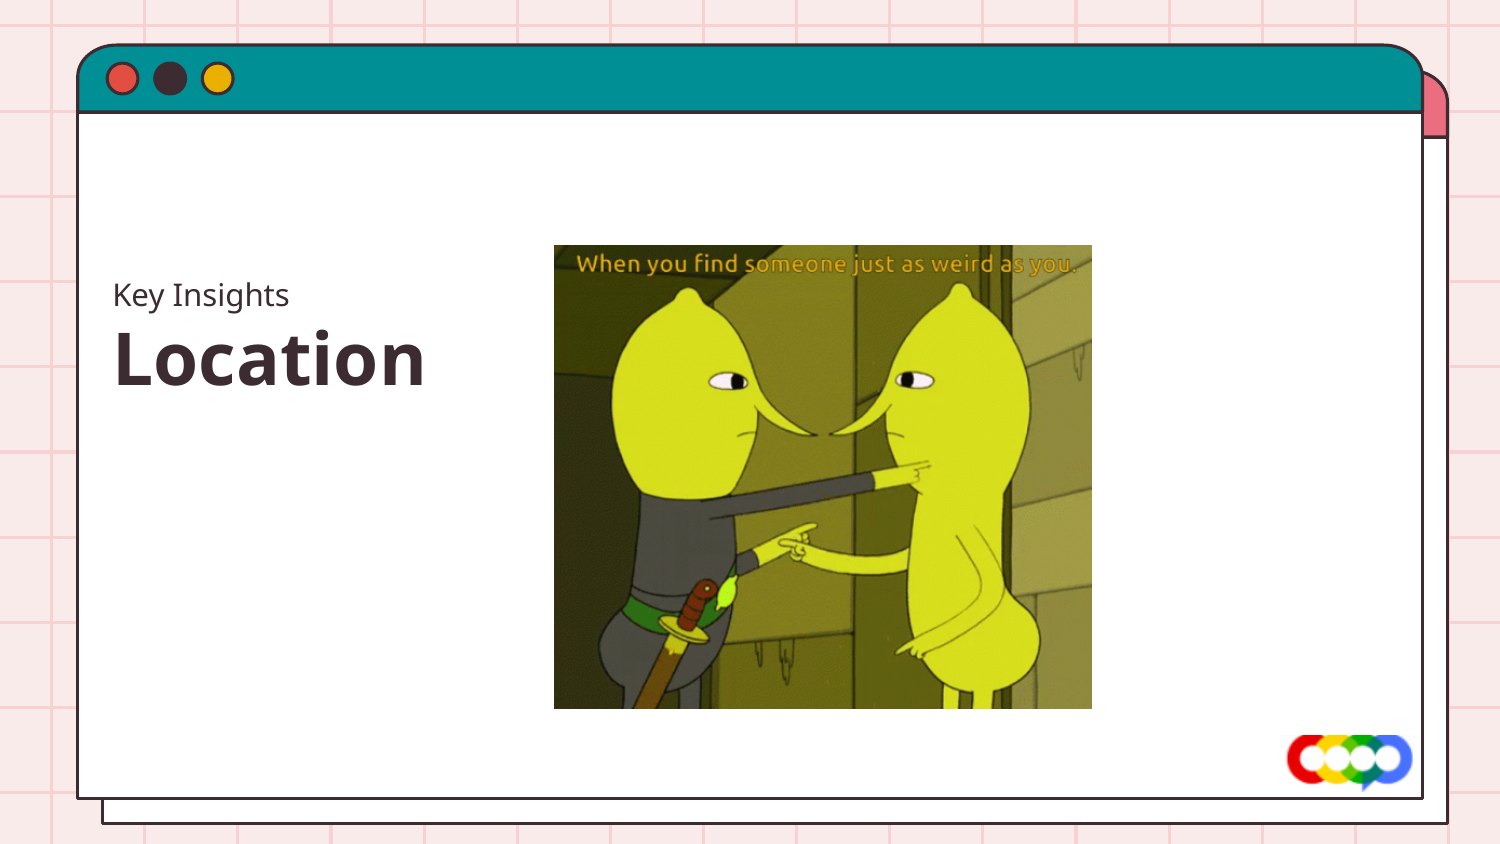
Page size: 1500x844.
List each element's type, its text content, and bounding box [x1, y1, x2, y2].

picture [554, 245, 1092, 709]
picture [1280, 735, 1416, 792]
title Key Insights Location [97, 139, 1041, 537]
